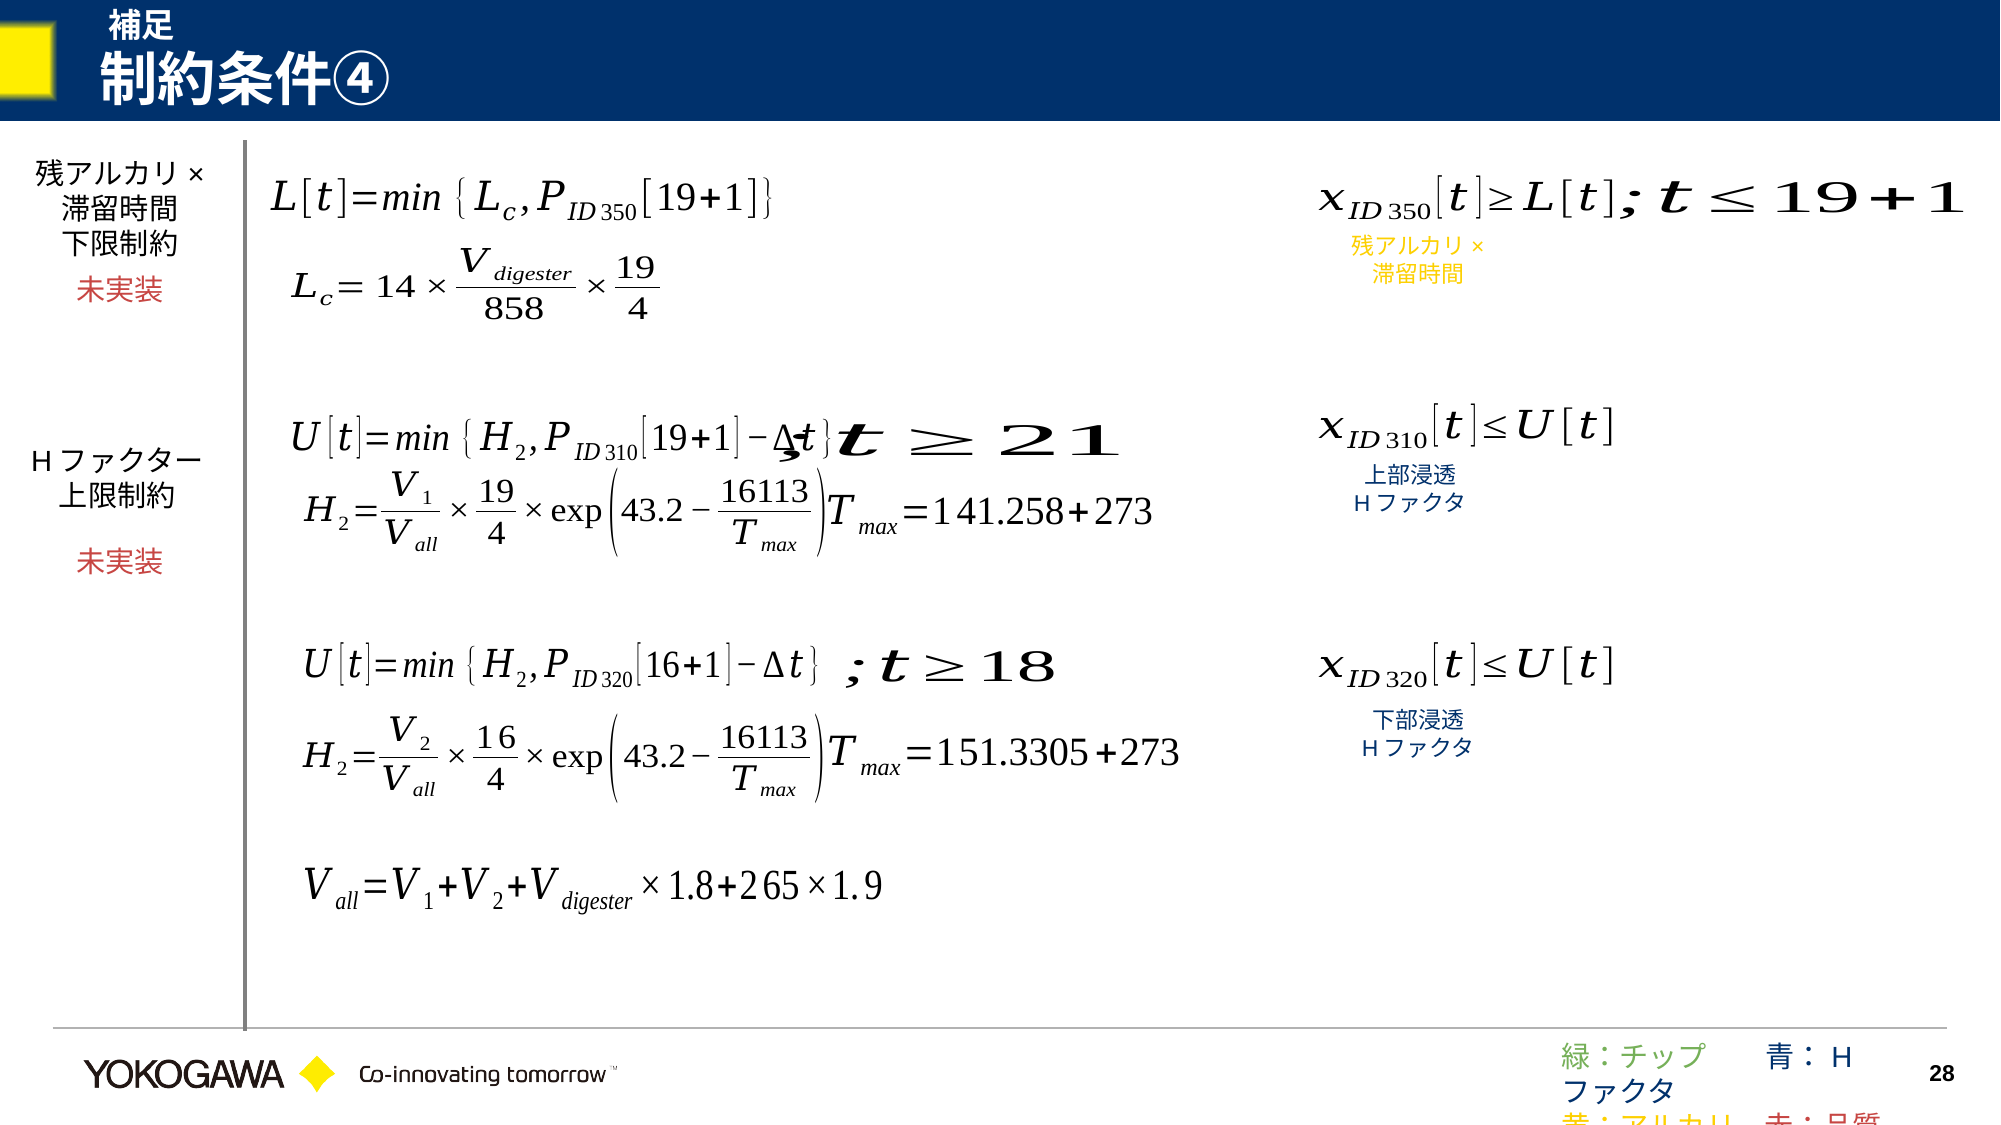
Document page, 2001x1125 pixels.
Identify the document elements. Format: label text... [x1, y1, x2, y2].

text_box 上部浸透 Hファクタ [1339, 453, 1482, 523]
text_box Hファクター 上限制約 [12, 434, 223, 520]
text_box 残アルカリ× 滞留時間 [1337, 224, 1500, 295]
text_box 残アルカリ× 滞留時間 下限制約 [14, 147, 226, 268]
picture [0, 6, 69, 115]
slide_number 28 [1904, 1042, 1970, 1103]
text_box 未実装 [61, 535, 179, 586]
text_box 補足 [93, 0, 559, 52]
text_box 緑：チップ 青：Hファクタ 黄：アルカリ 赤：品質 [1546, 1030, 1898, 1125]
title 制約条件④ [84, 39, 1955, 125]
text_box 下部浸透 Hファクタ [1347, 698, 1490, 769]
text_box 未実装 [61, 263, 179, 314]
picture [83, 1055, 617, 1093]
